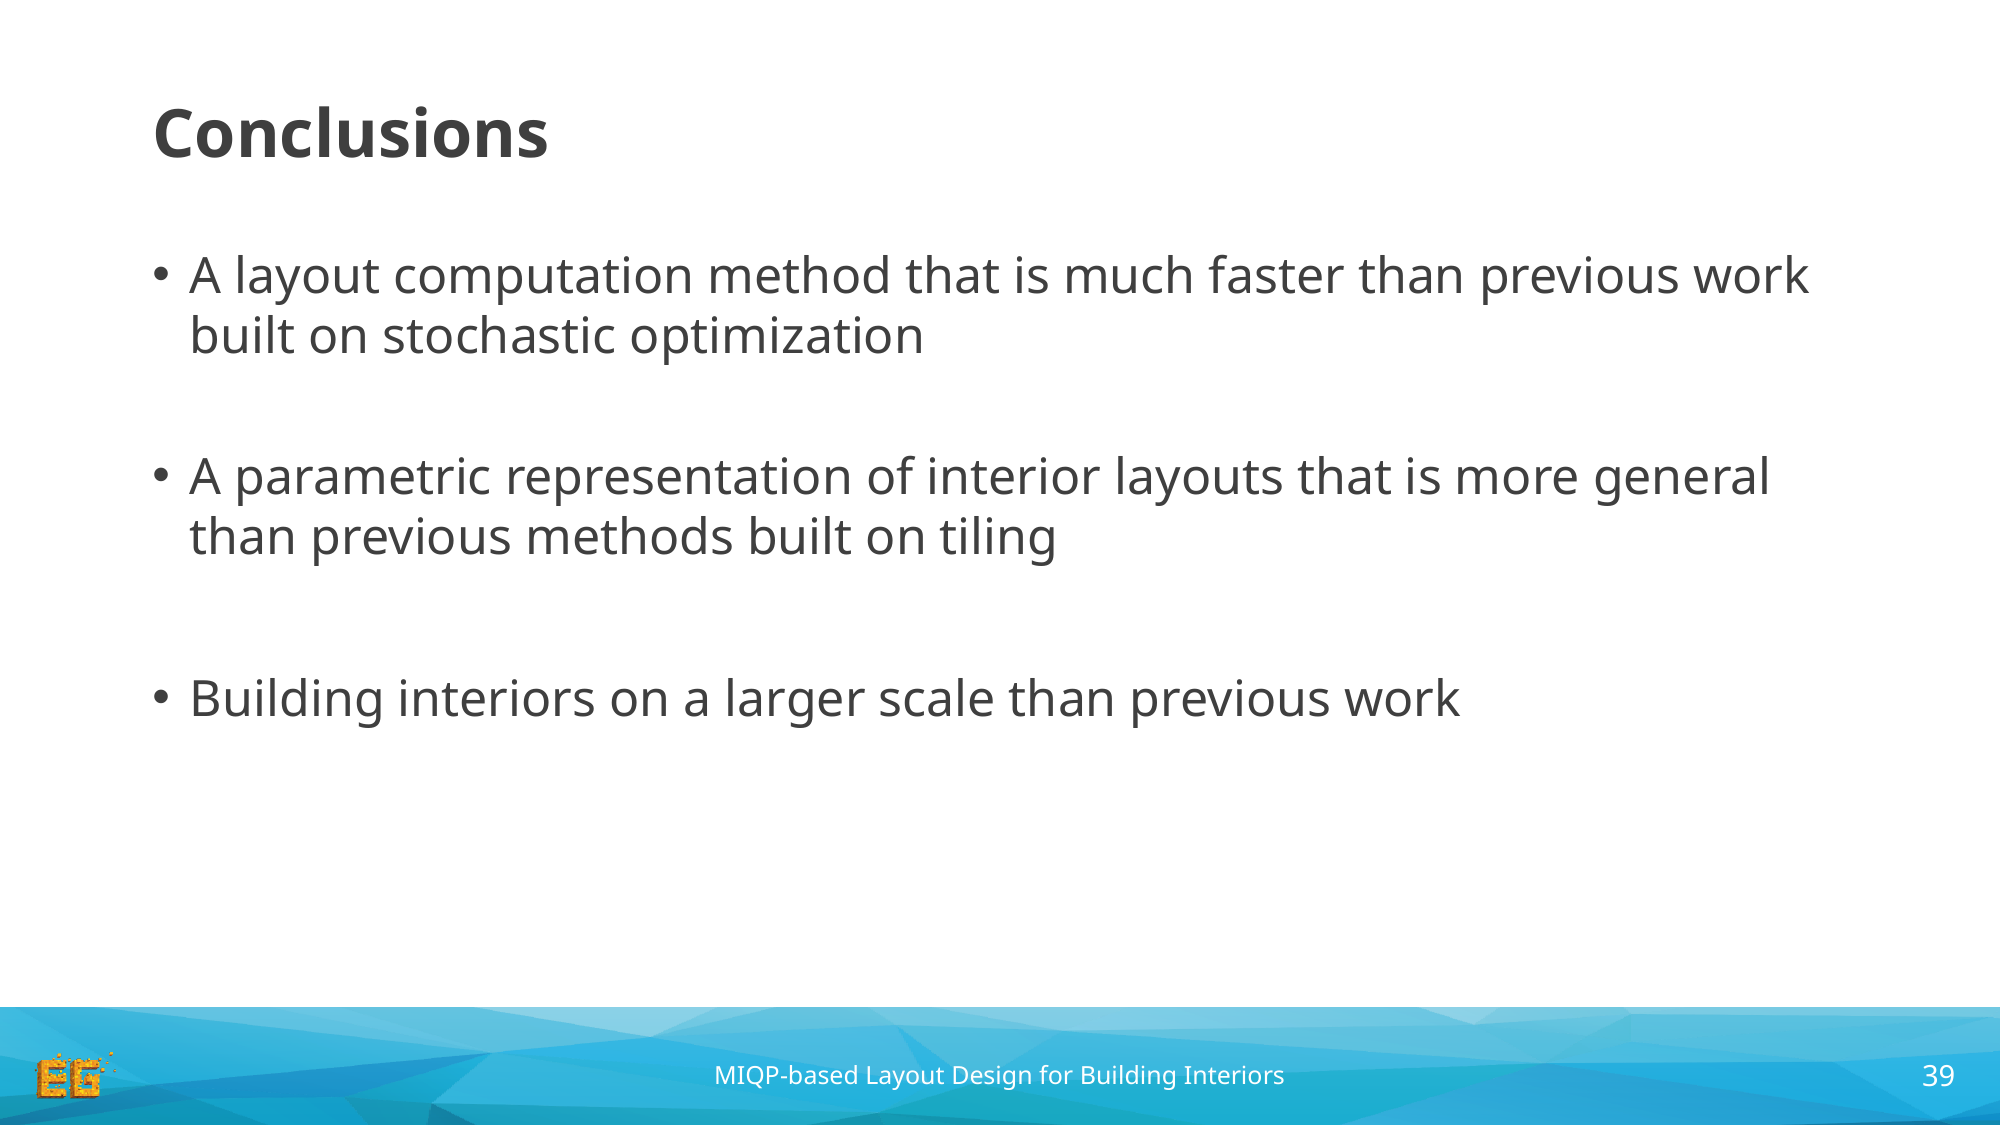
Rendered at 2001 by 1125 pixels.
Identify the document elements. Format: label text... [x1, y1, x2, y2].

title Conclusions [137, 59, 1863, 212]
slide_number 39 [1599, 1051, 1971, 1102]
list A layout computation method that is much faster than previous work built on stochastic optimization A parametric representation of interior layouts that is more general than previous methods built on tiling Building interiors on a larger scale than previous work [137, 235, 1863, 976]
picture [0, 1030, 2000, 1125]
footer MIQP-based Layout Design for Building Interiors [554, 1051, 1446, 1102]
